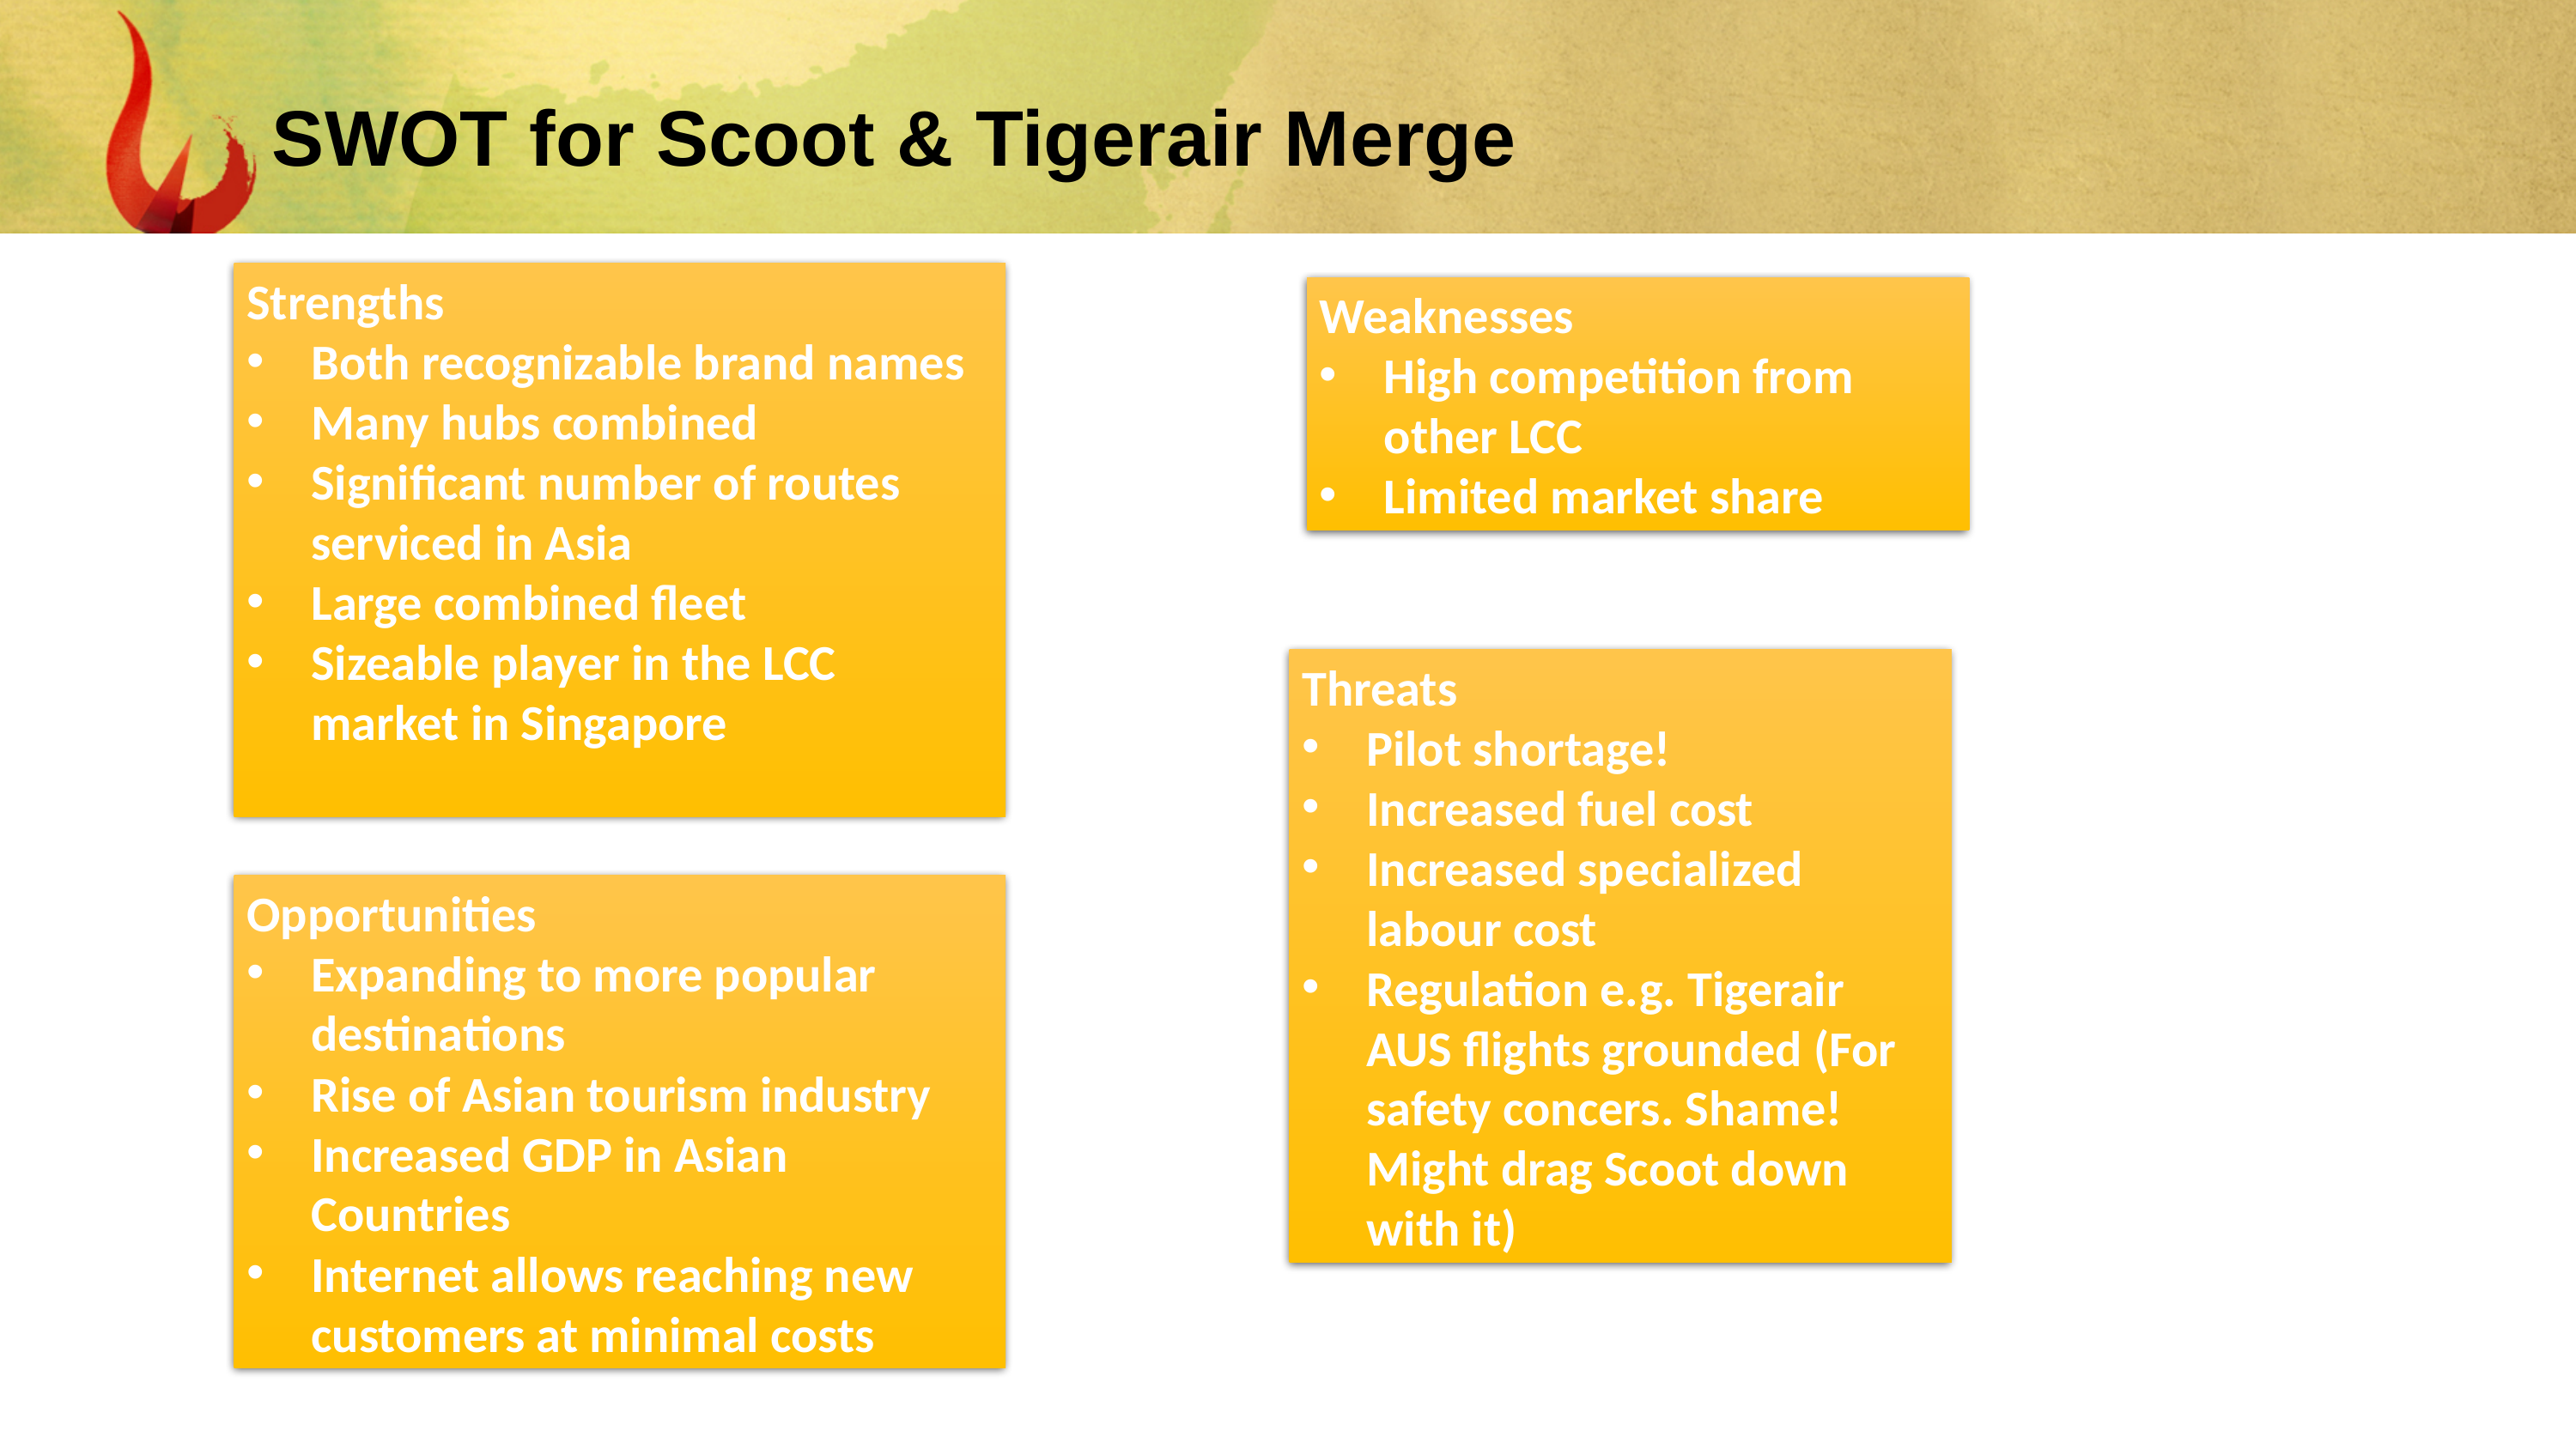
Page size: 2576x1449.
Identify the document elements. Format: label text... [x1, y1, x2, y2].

text_box Weaknesses High competition from other LCC Limited market share [1307, 277, 1970, 530]
picture [0, 0, 2576, 233]
text_box Opportunities Expanding to more popular destinations Rise of Asian tourism industry Increased GDP in Asian Countries Internet allows reaching new customers at minimal costs [234, 875, 1006, 1368]
text_box Threats Pilot shortage! Increased fuel cost Increased specialized labour cost Regulation e.g. Tigerair AUS flights grounded (For safety concers. Shame! Might drag Scoot down with it) [1289, 649, 1952, 1263]
text_box Strengths Both recognizable brand names Many hubs combined Significant number of routes serviced in Asia Large combined fleet Sizeable player in the LCC market in Singapore [234, 263, 1006, 817]
text_box SWOT for Scoot & Tigerair Merge [252, 26, 1992, 256]
